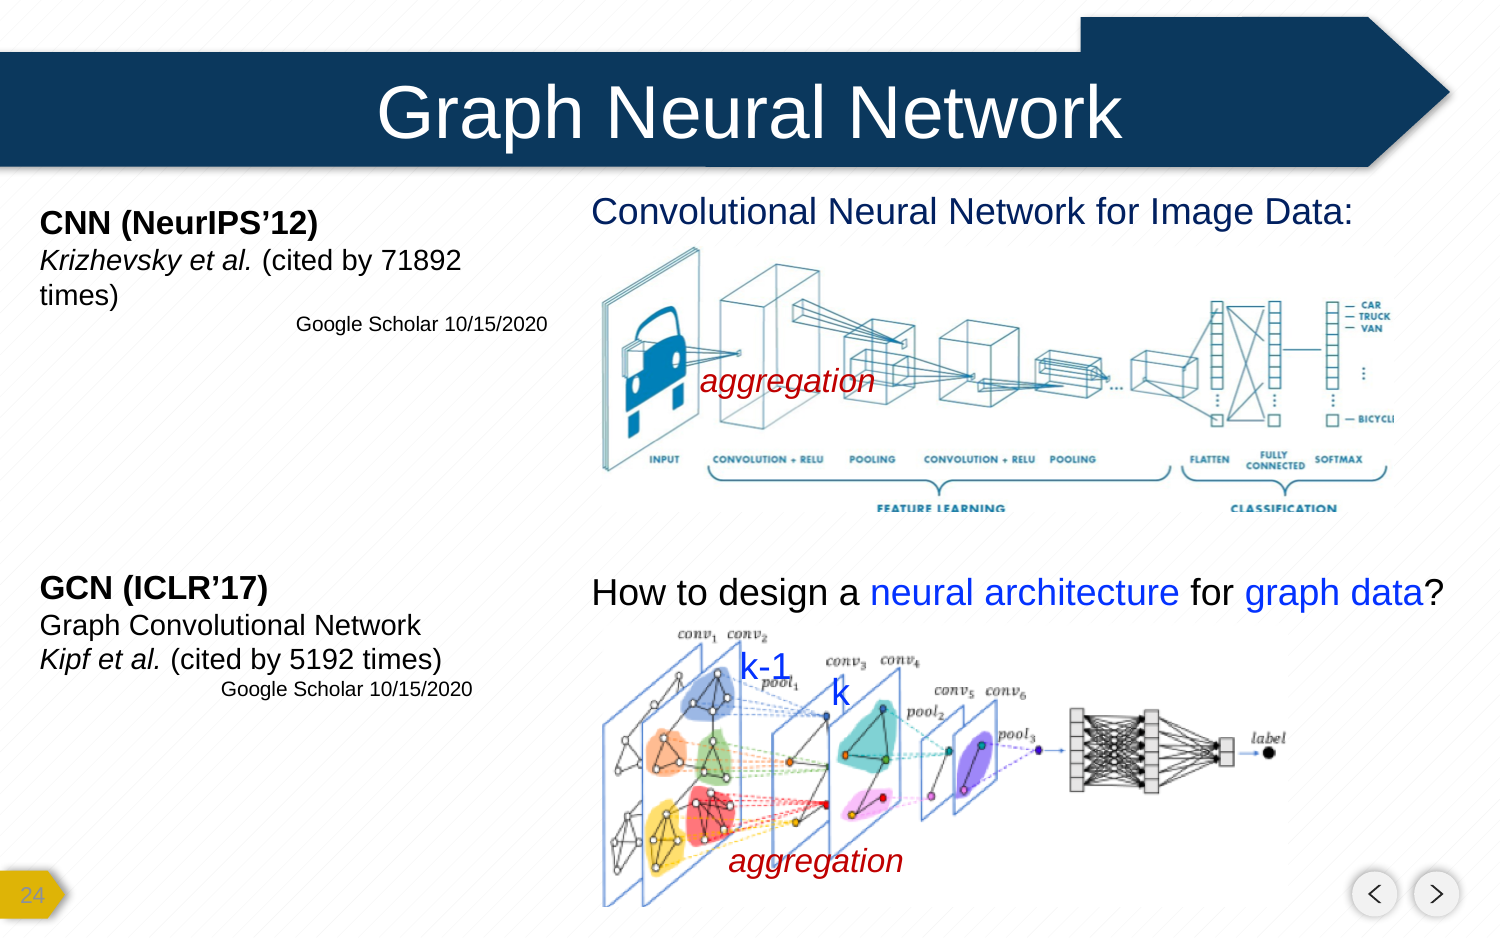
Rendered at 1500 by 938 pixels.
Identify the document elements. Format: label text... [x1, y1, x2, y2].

text_box CNN (NeurIPS’12) Krizhevsky et al. (cited by 71892 times) Google Scholar 10/15/2020 [24, 193, 563, 344]
picture [599, 246, 1394, 512]
picture [599, 621, 1288, 907]
text_box GCN (ICLR’17) Graph Convolutional Network Kipf et al. (cited by 5192 times) Google Scholar 10/15/2020 [24, 558, 488, 709]
slide_number 23 [0, 870, 61, 919]
text_box Convolutional Neural Network for Image Data: [576, 179, 1370, 240]
text_box How to design a neural architecture for graph data? [576, 560, 1470, 621]
title Graph Neural Network [127, 56, 1373, 162]
